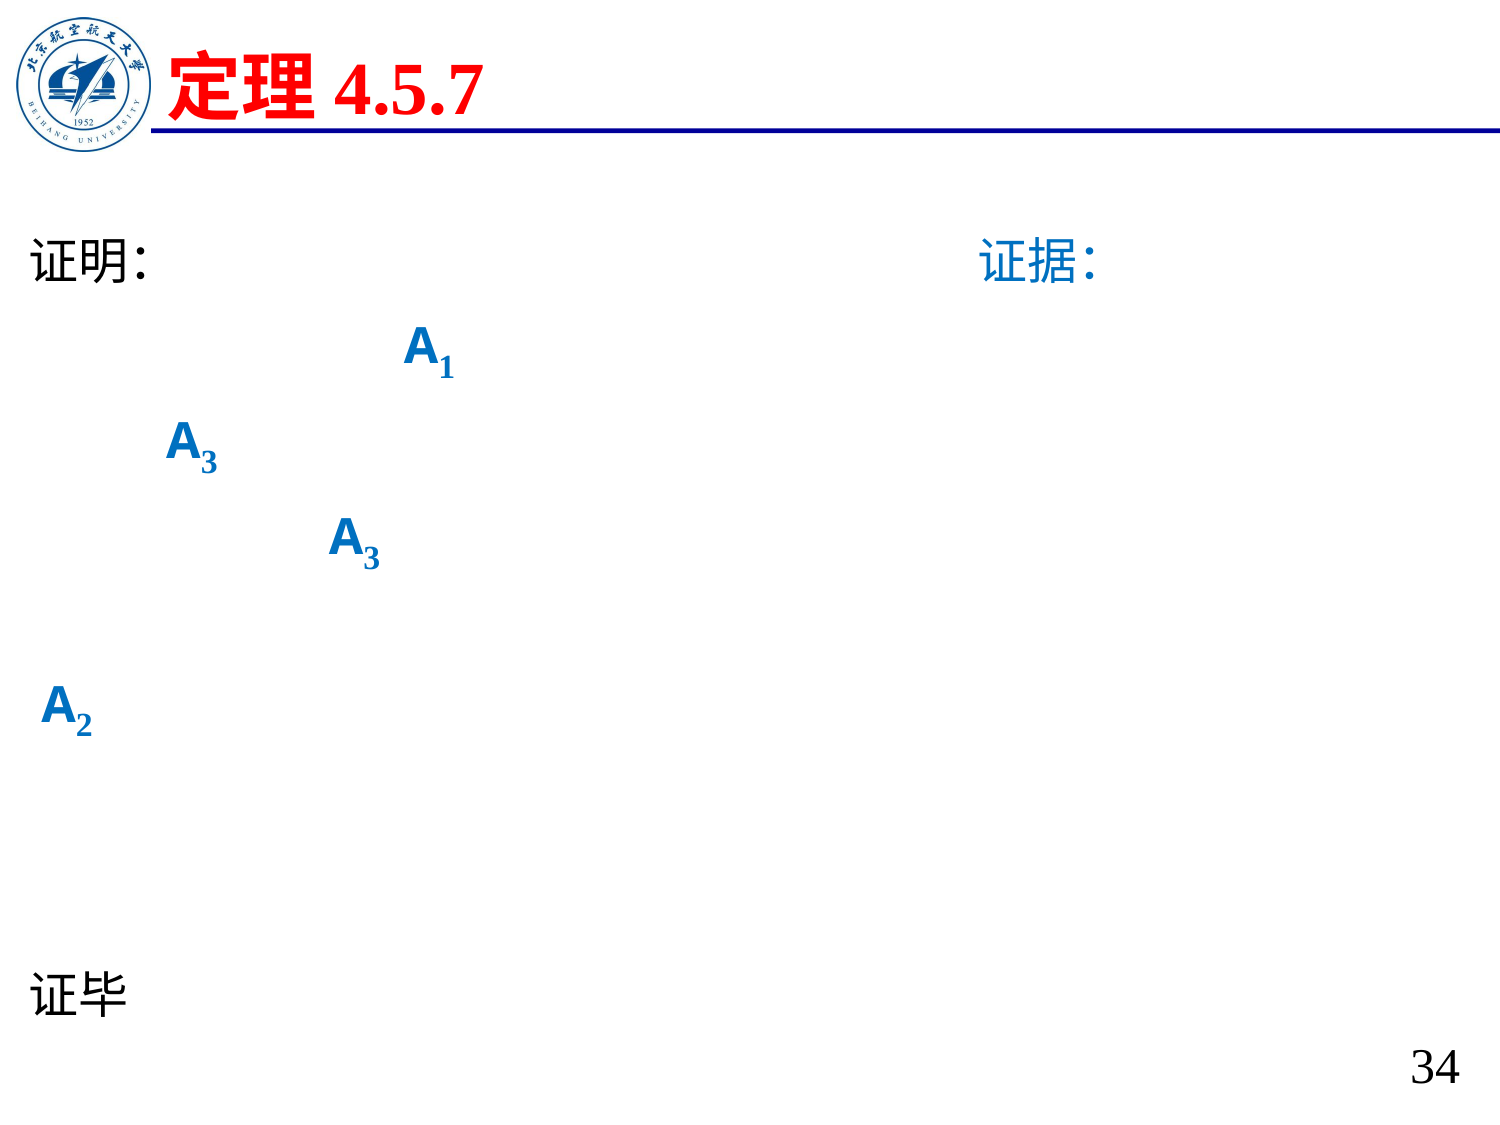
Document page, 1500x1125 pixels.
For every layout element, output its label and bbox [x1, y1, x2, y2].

picture [16, 17, 151, 152]
